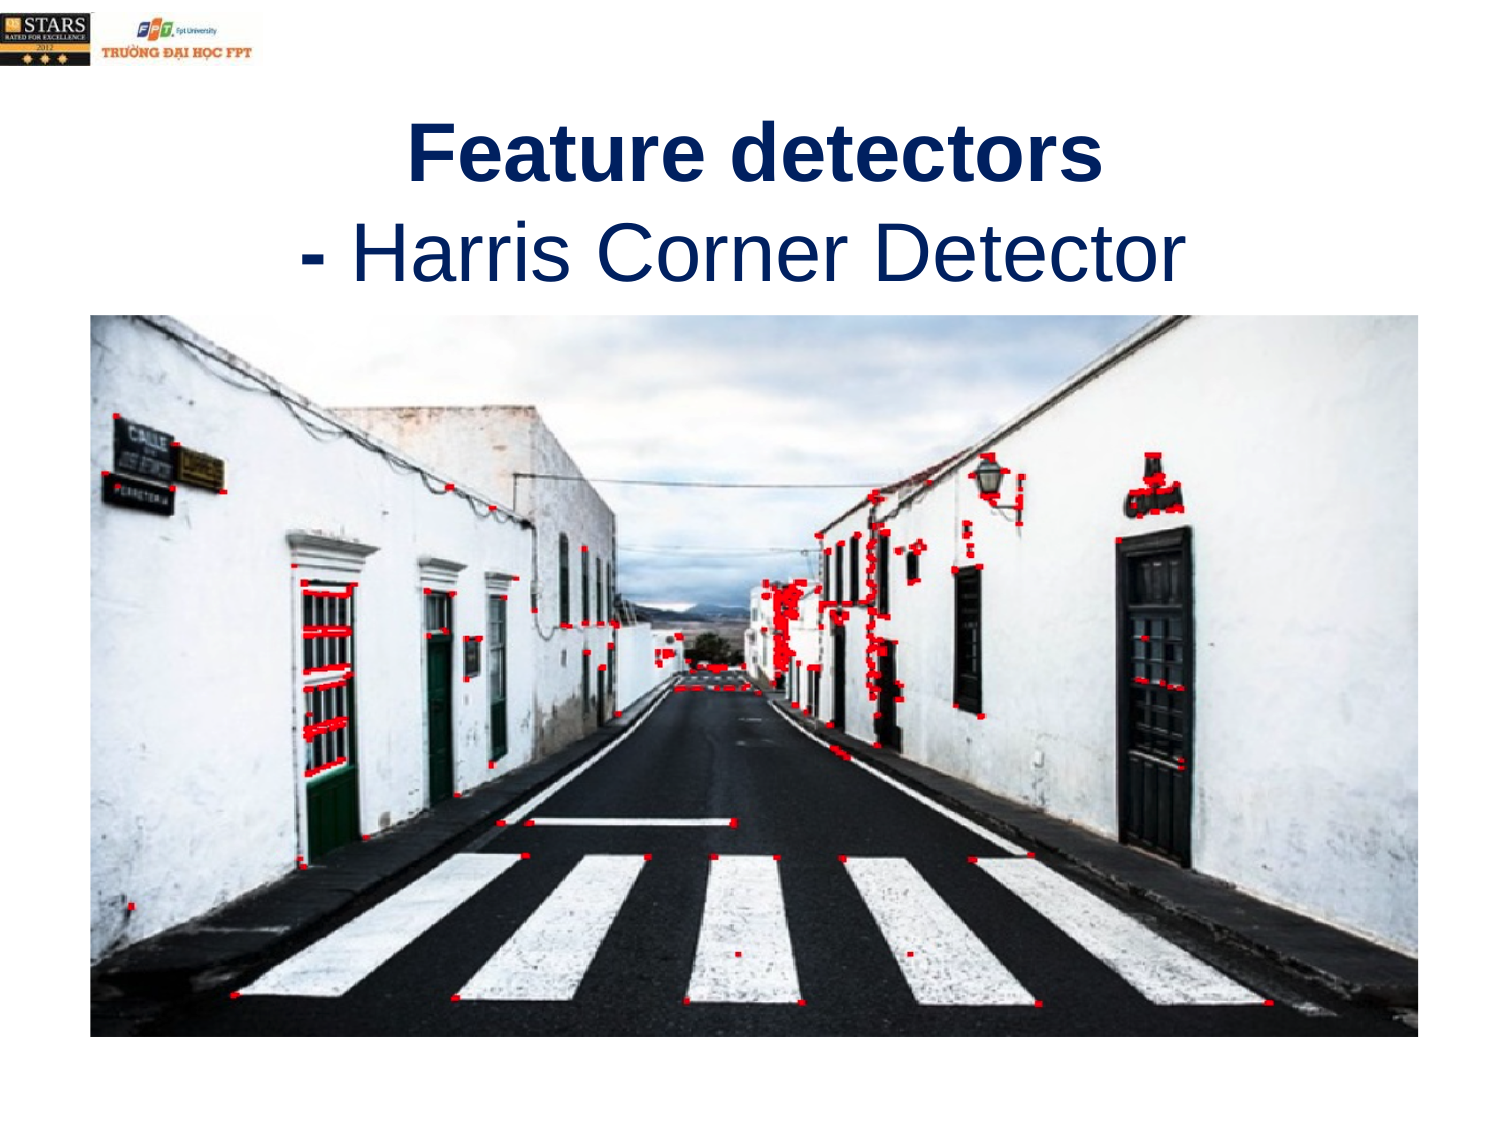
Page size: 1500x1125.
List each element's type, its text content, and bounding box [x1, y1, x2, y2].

picture [80, 312, 1426, 1043]
title Feature detectors - Harris Corner Detector [80, 97, 1431, 300]
picture [0, 12, 263, 66]
